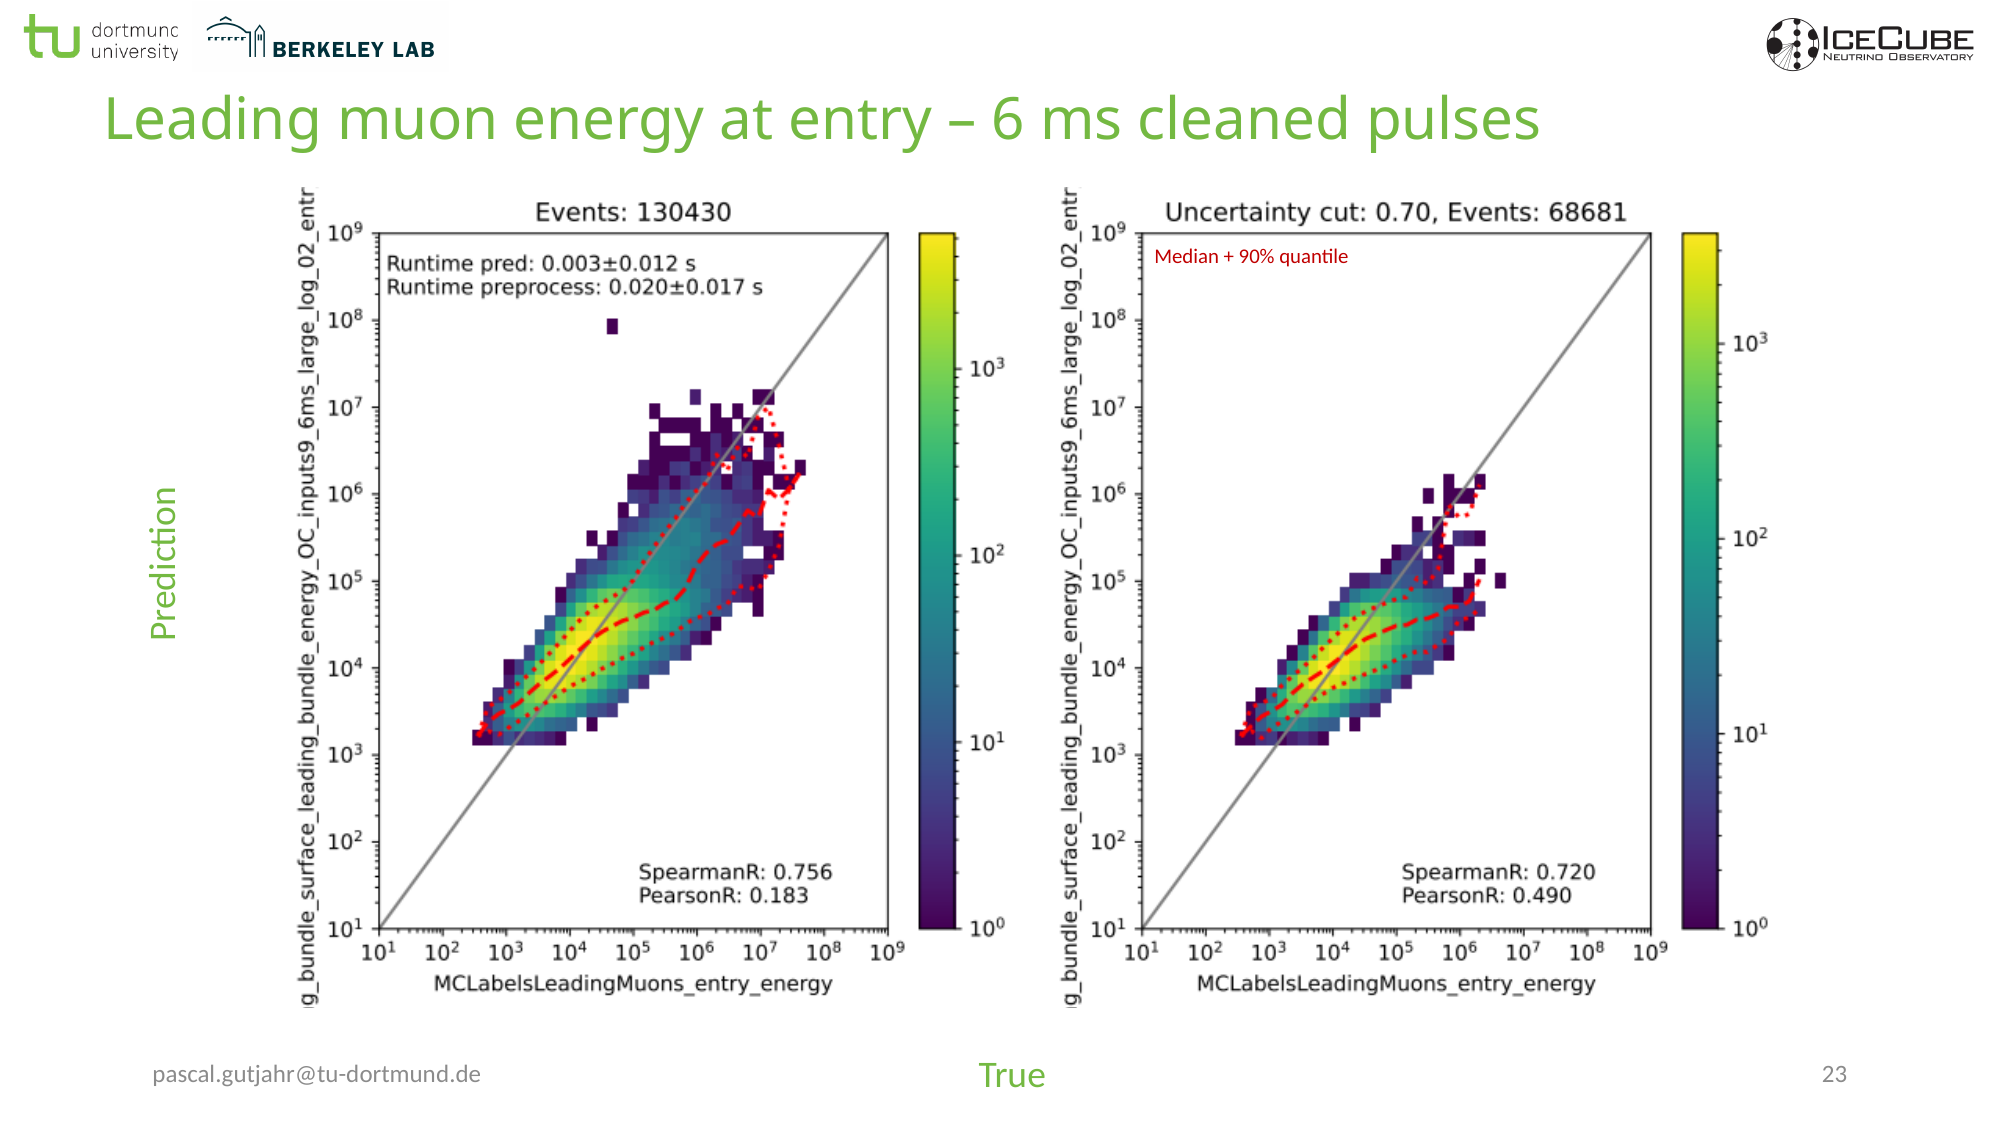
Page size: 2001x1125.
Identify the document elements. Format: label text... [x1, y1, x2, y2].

text_box Prediction [130, 446, 190, 657]
picture [192, 1, 449, 59]
slide_number pascal.gutjahr@tu-dortmund.de [137, 1042, 588, 1103]
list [283, 187, 1782, 1008]
slide_number 23 [1412, 1042, 1863, 1103]
title Leading muon energy at entry – 6 ms cleaned pulses [88, 59, 1977, 182]
text_box True [963, 1042, 1148, 1103]
